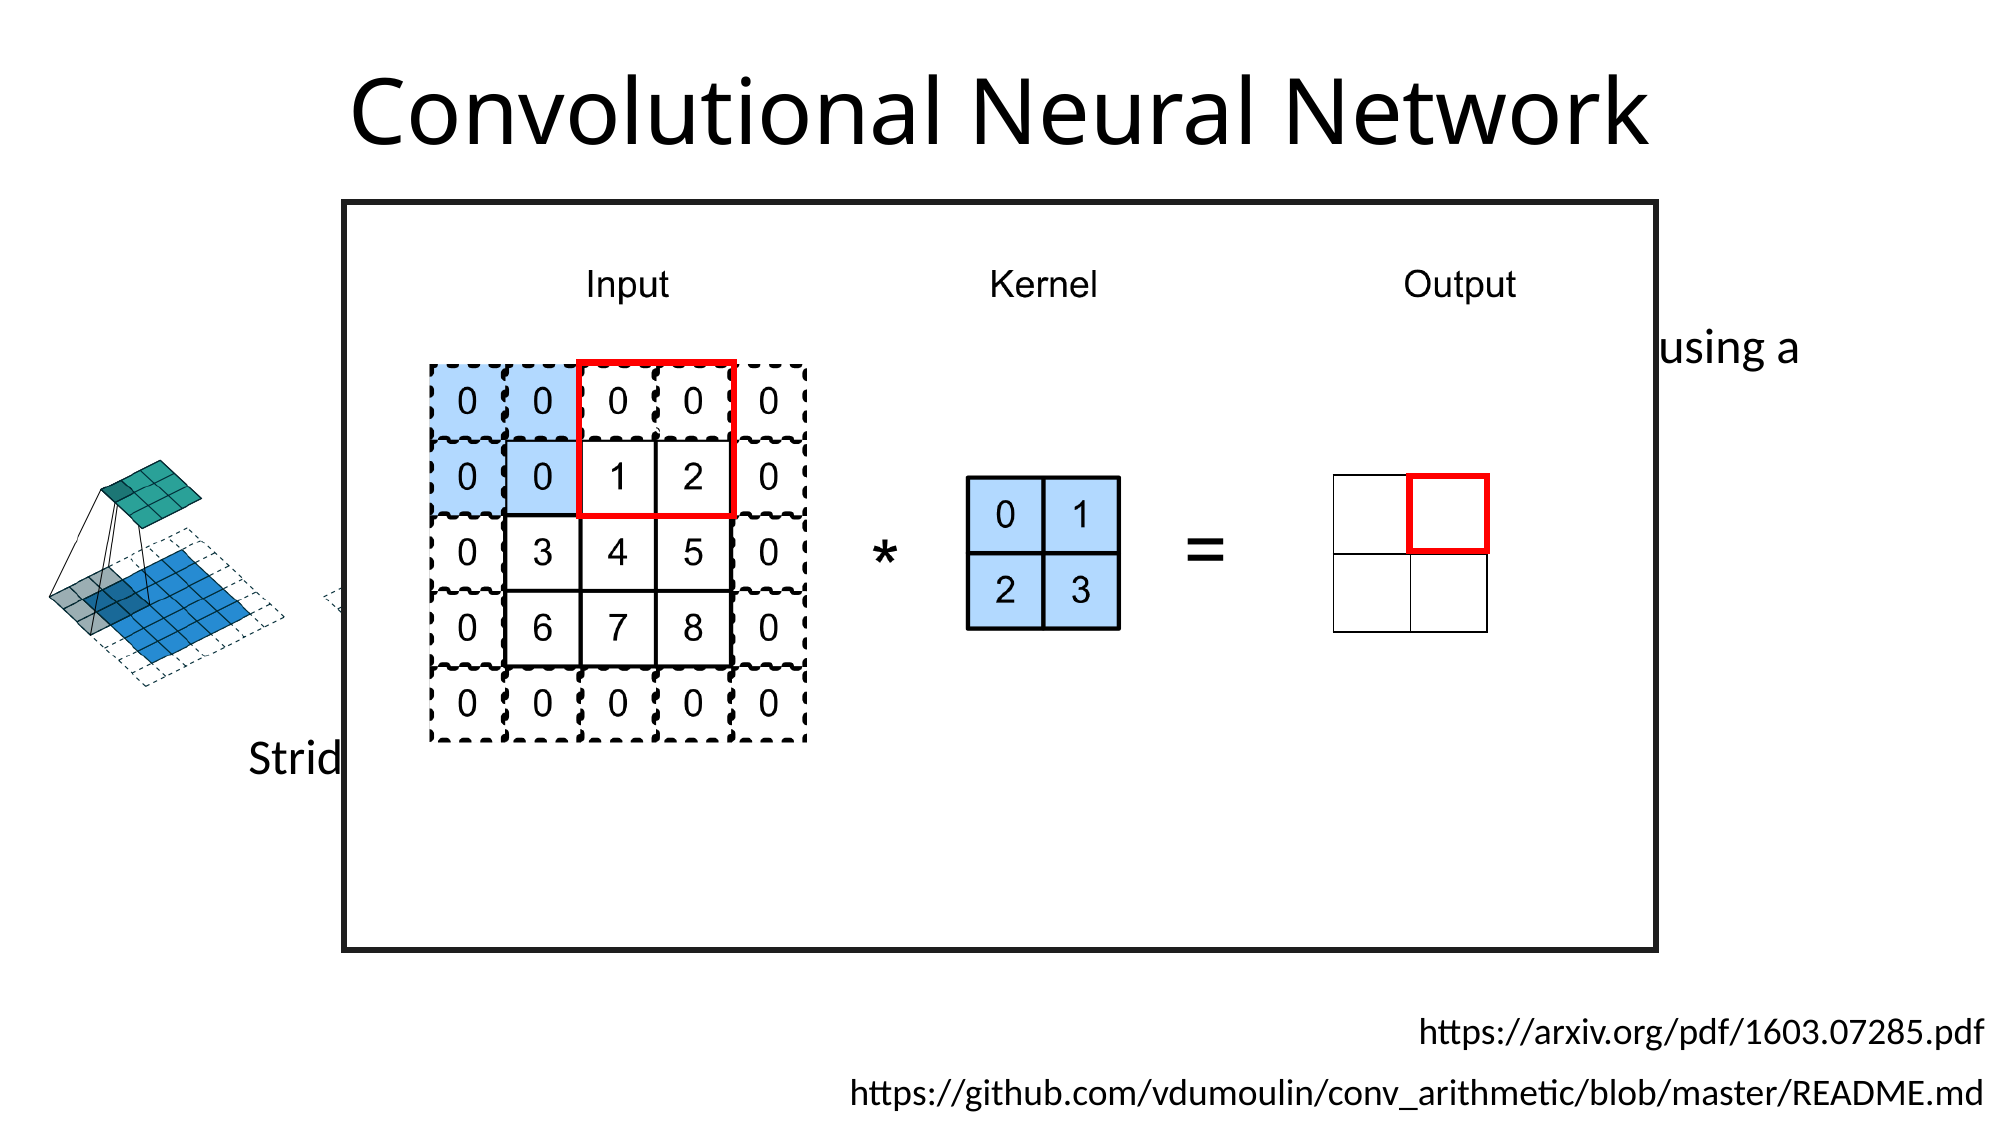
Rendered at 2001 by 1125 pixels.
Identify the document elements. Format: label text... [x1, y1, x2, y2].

text_box https://github.com/vdumoulin/conv_arithmetic/blob/master/README.md [774, 1060, 2000, 1121]
picture [22, 242, 1258, 746]
title Convolutional Neural Network [137, 5, 1863, 224]
text_box ` [1408, 475, 1488, 552]
table_header [1334, 476, 1410, 553]
table_cell [1334, 555, 1410, 631]
text_box Stride: Apply the kernel using a step size. [1657, 306, 1906, 442]
table_cell [1411, 555, 1486, 631]
picture [1367, 242, 1600, 335]
text_box https://arxiv.org/pdf/1603.07285.pdf [995, 1000, 2000, 1060]
text_box [343, 201, 1657, 951]
text_box Stride: 2, Padding: 1, no Dilation [71, 716, 343, 792]
